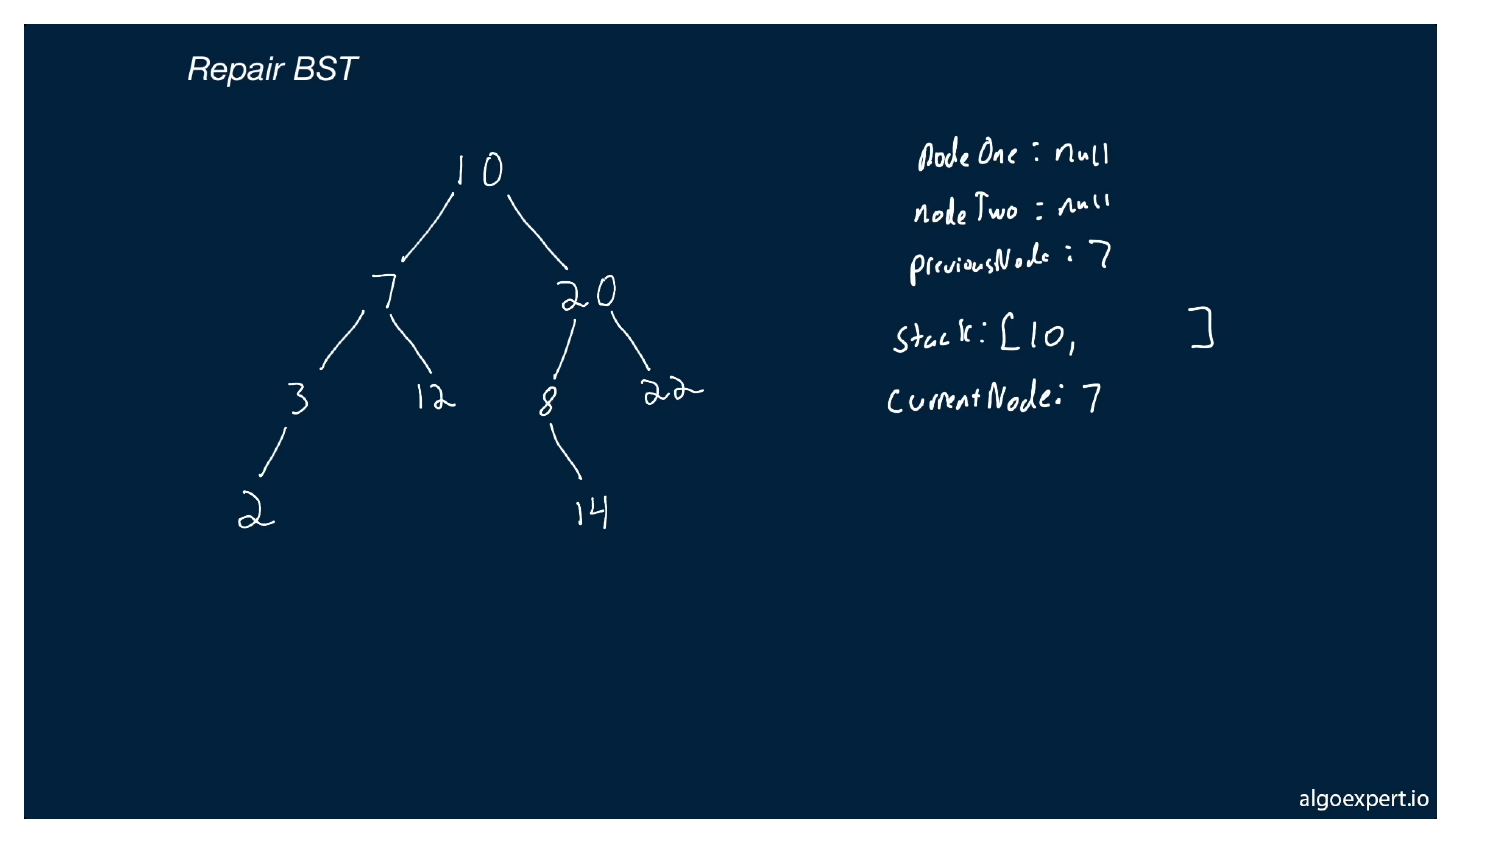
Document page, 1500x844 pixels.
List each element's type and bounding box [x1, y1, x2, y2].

picture [24, 24, 1437, 819]
